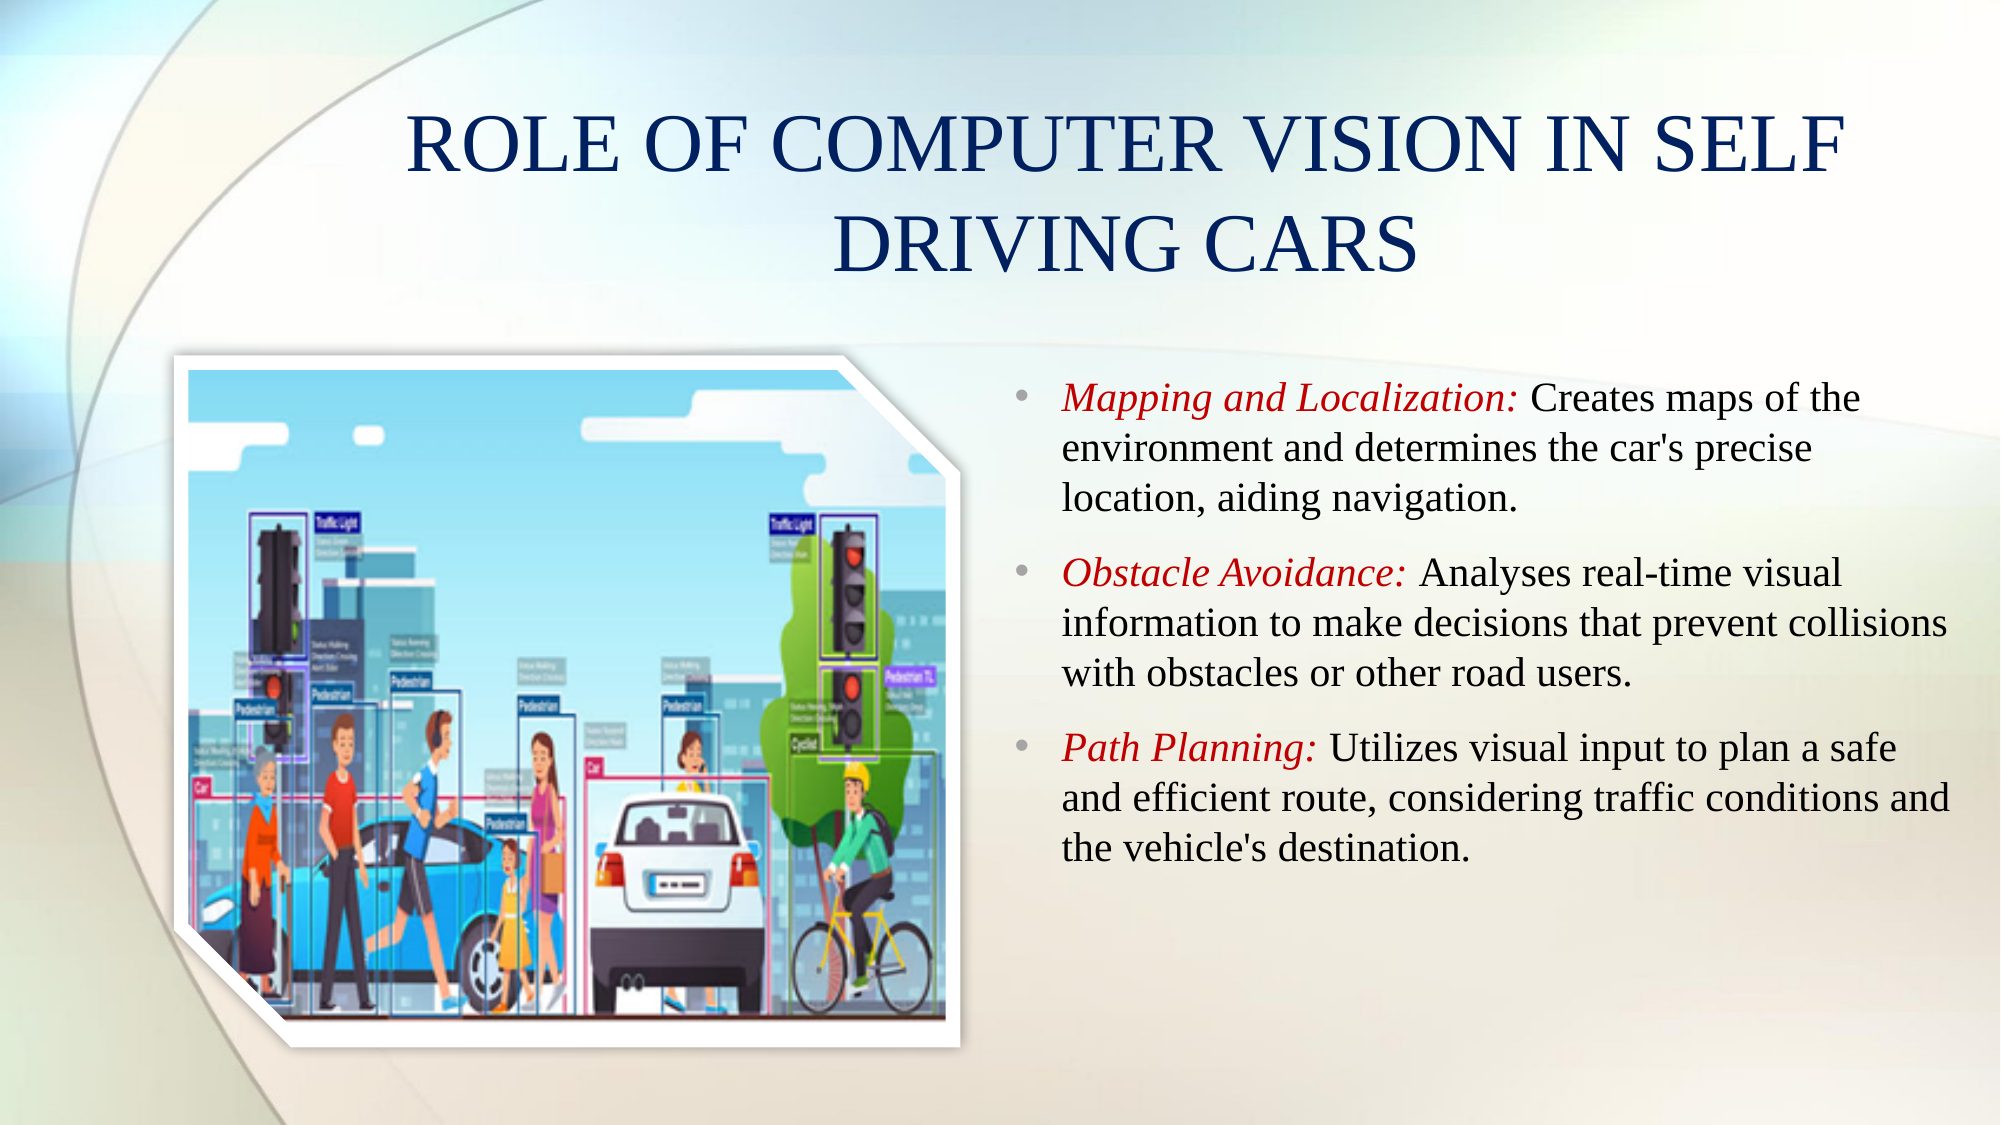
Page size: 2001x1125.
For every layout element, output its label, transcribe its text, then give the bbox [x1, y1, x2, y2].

text_box ROLE OF COMPUTER VISION IN SELF DRIVING CARS [315, 80, 1938, 296]
text_box Mapping and Localization: Creates maps of the environment and determines the car's precise location, aiding navigation. Obstacle Avoidance: Analyses real-time visual information to make decisions that prevent collisions with obstacles or other road users. Path Planning: Utilizes visual input to plan a safe and efficient route, considering traffic conditions and the vehicle's destination. [999, 362, 1969, 1040]
picture [0, 0, 2001, 1125]
